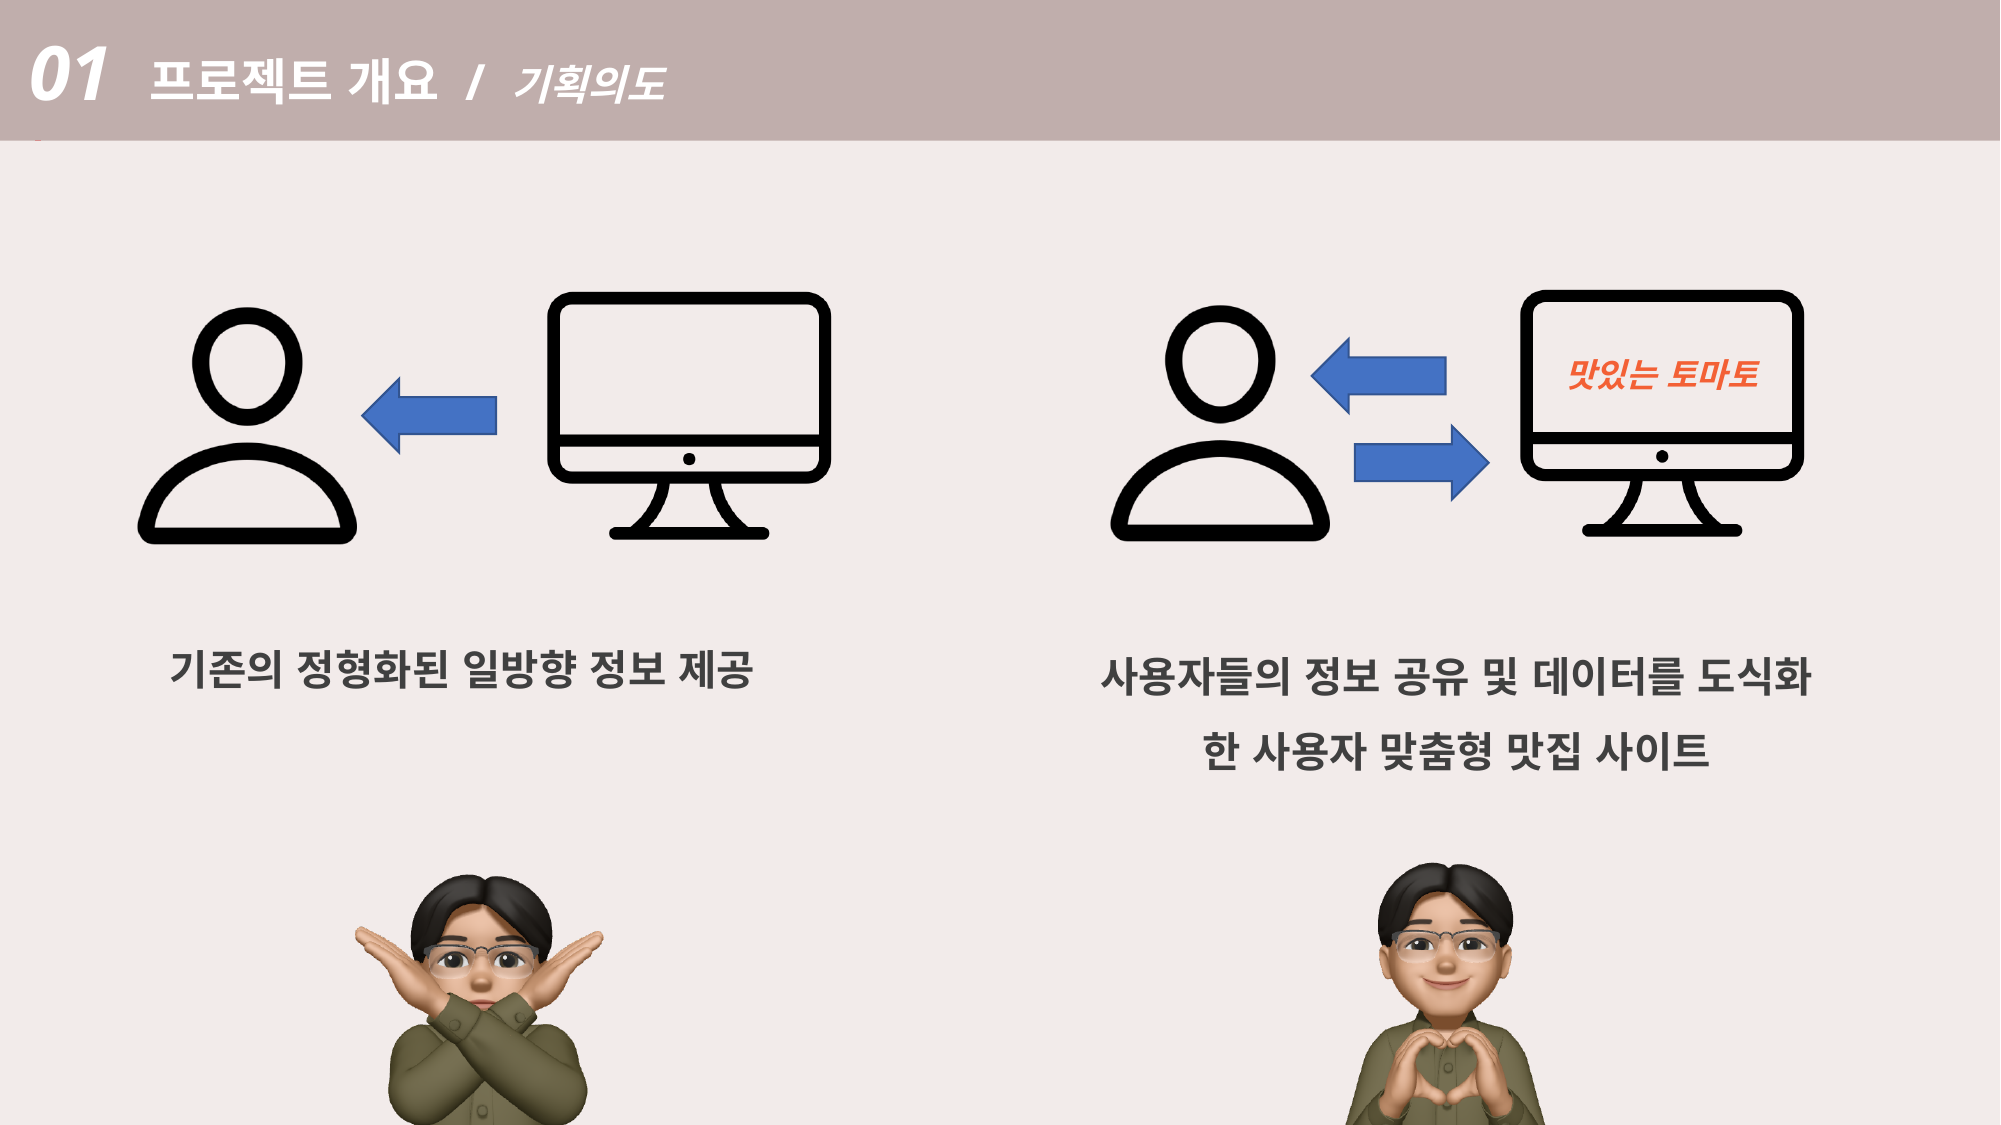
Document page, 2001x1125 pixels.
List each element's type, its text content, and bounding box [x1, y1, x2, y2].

picture [112, 290, 382, 561]
picture [1085, 288, 1355, 558]
text_box 사용자들의 정보 공유 및 데이터를 도식화 한 사용자 맞춤형 맛집 사이트 [1019, 618, 1895, 783]
picture [335, 833, 627, 1125]
text_box 01 프로젝트 개요 / 기획의도 [0, 0, 2000, 142]
text_box [1355, 423, 1491, 503]
text_box [382, 376, 498, 455]
text_box [1355, 356, 1447, 396]
picture [541, 267, 837, 564]
text_box 기존의 정형화된 일방향 정보 제공 [100, 611, 837, 701]
picture [1514, 265, 1810, 561]
picture [1299, 833, 1592, 1125]
